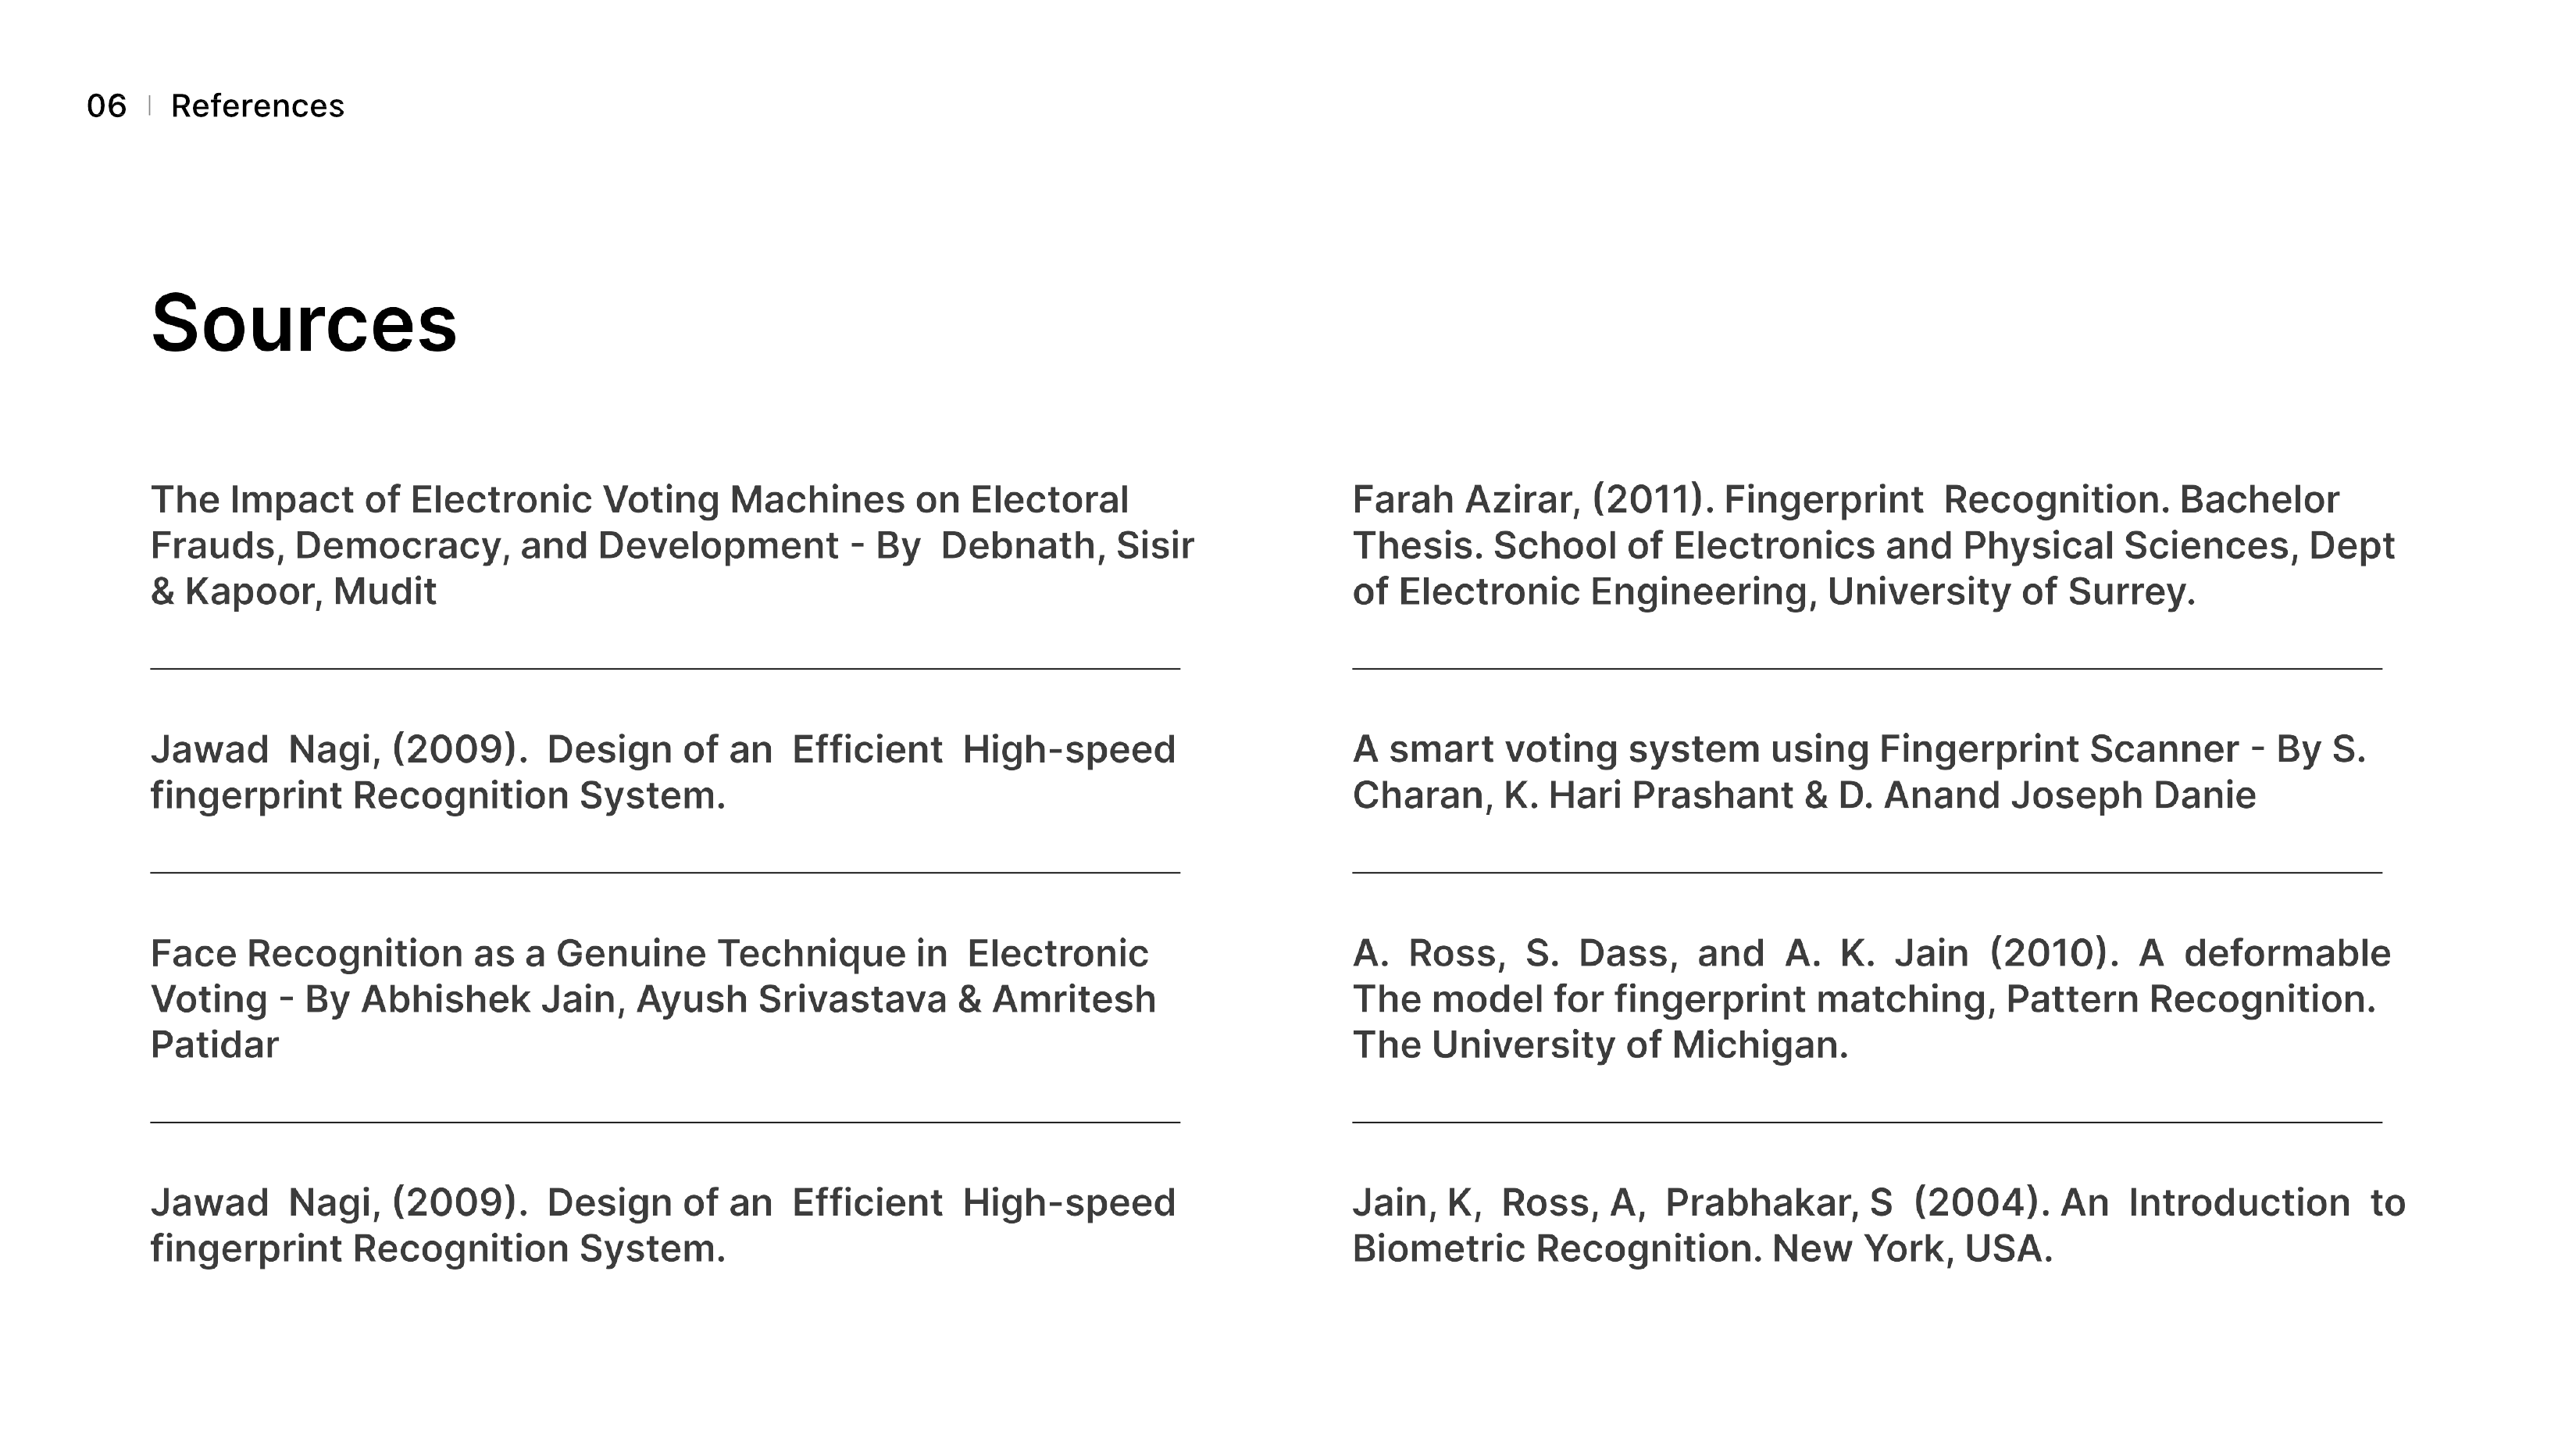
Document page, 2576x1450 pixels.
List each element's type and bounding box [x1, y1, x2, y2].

text_box [87, 93, 105, 118]
text_box [242, 99, 253, 117]
text_box [223, 99, 239, 117]
picture [152, 484, 1194, 612]
picture [151, 937, 1155, 1059]
text_box [292, 99, 309, 117]
picture [1353, 733, 2365, 816]
picture [1353, 935, 2391, 1066]
picture [1354, 481, 2396, 612]
picture [151, 1184, 1174, 1270]
text_box [254, 99, 270, 117]
text_box [193, 99, 209, 117]
text_box [173, 94, 191, 117]
text_box [311, 99, 326, 117]
picture [1353, 1184, 2405, 1270]
text_box [330, 99, 344, 117]
text_box [273, 99, 289, 117]
picture [153, 292, 456, 352]
text_box [109, 93, 126, 118]
text_box [211, 92, 222, 117]
picture [151, 731, 1174, 816]
